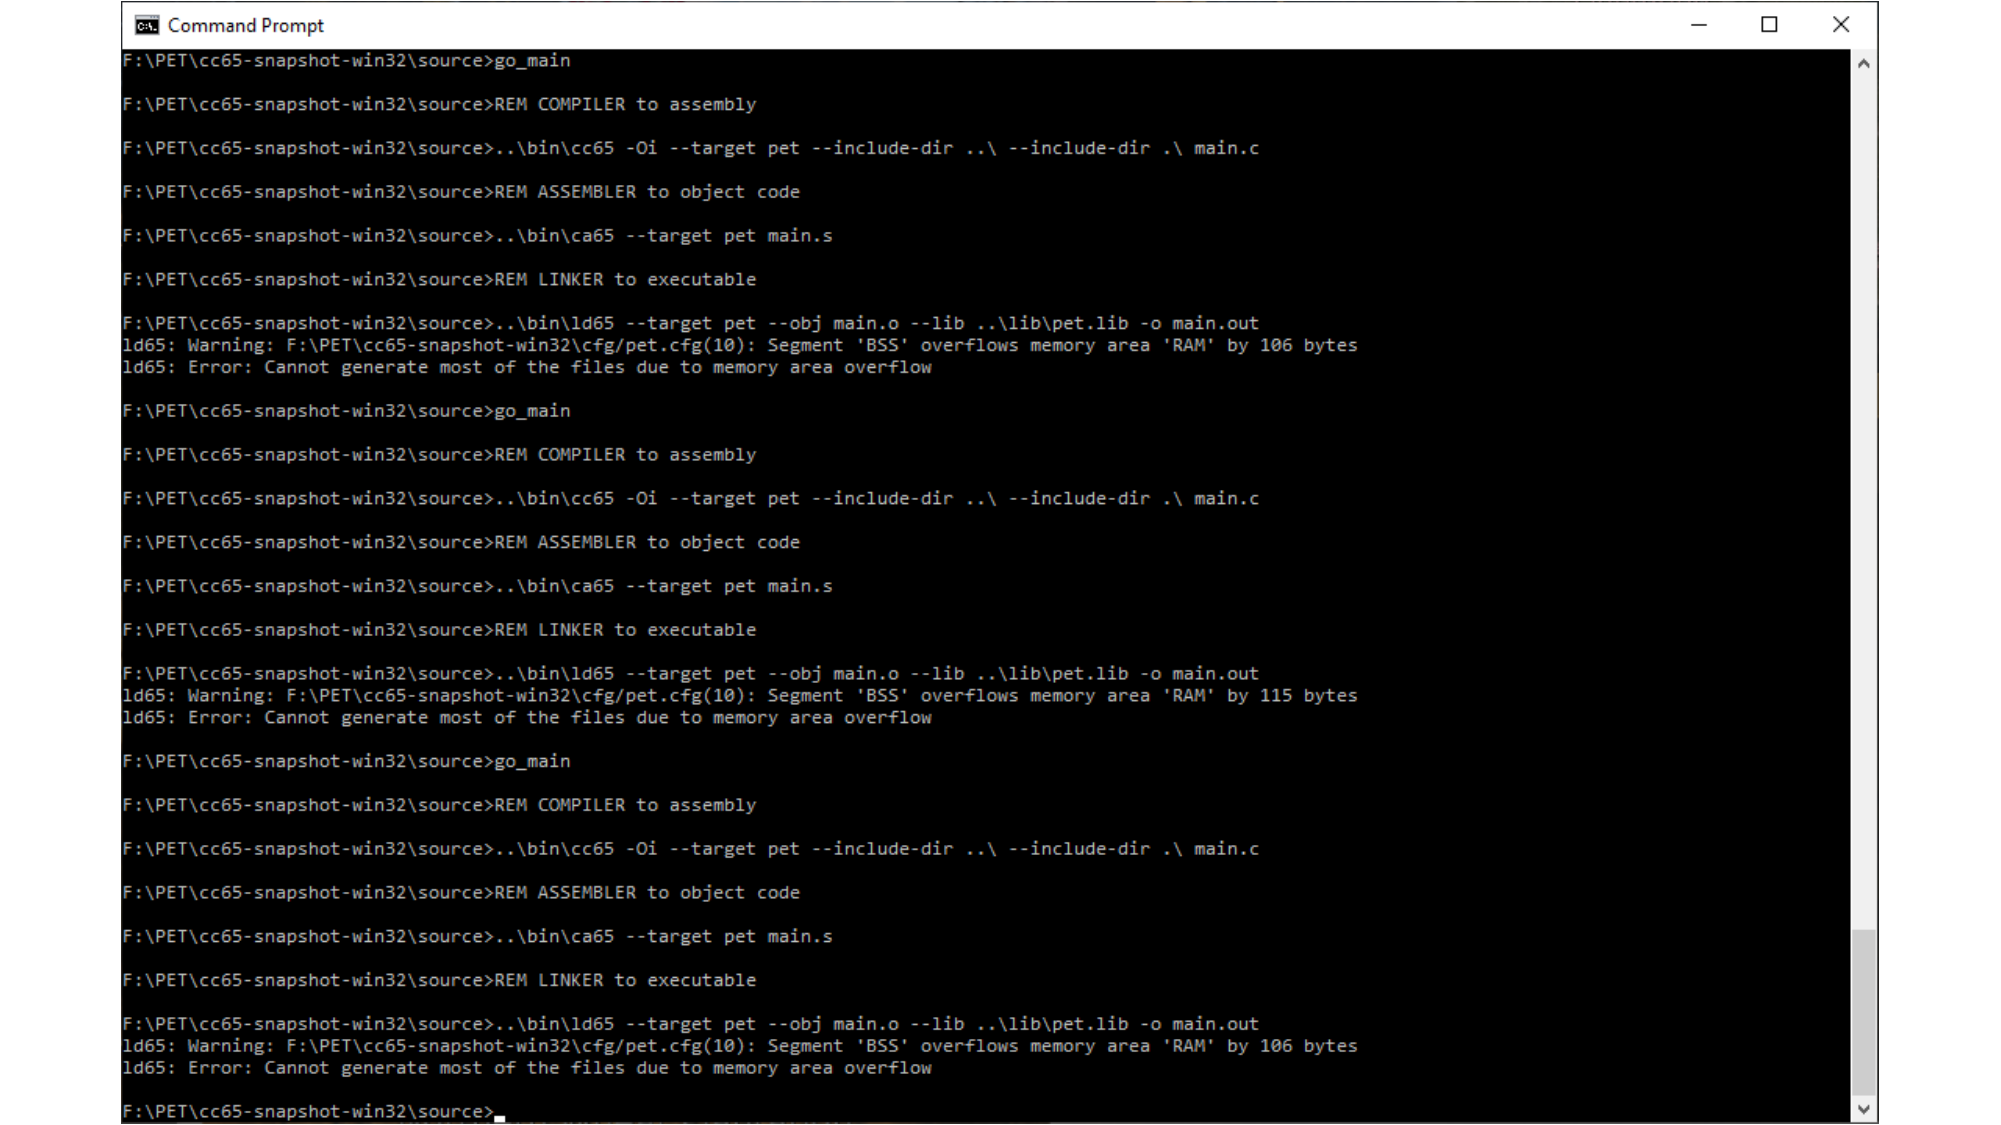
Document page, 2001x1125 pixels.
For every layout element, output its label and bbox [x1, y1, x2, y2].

picture [121, 1, 1879, 1124]
